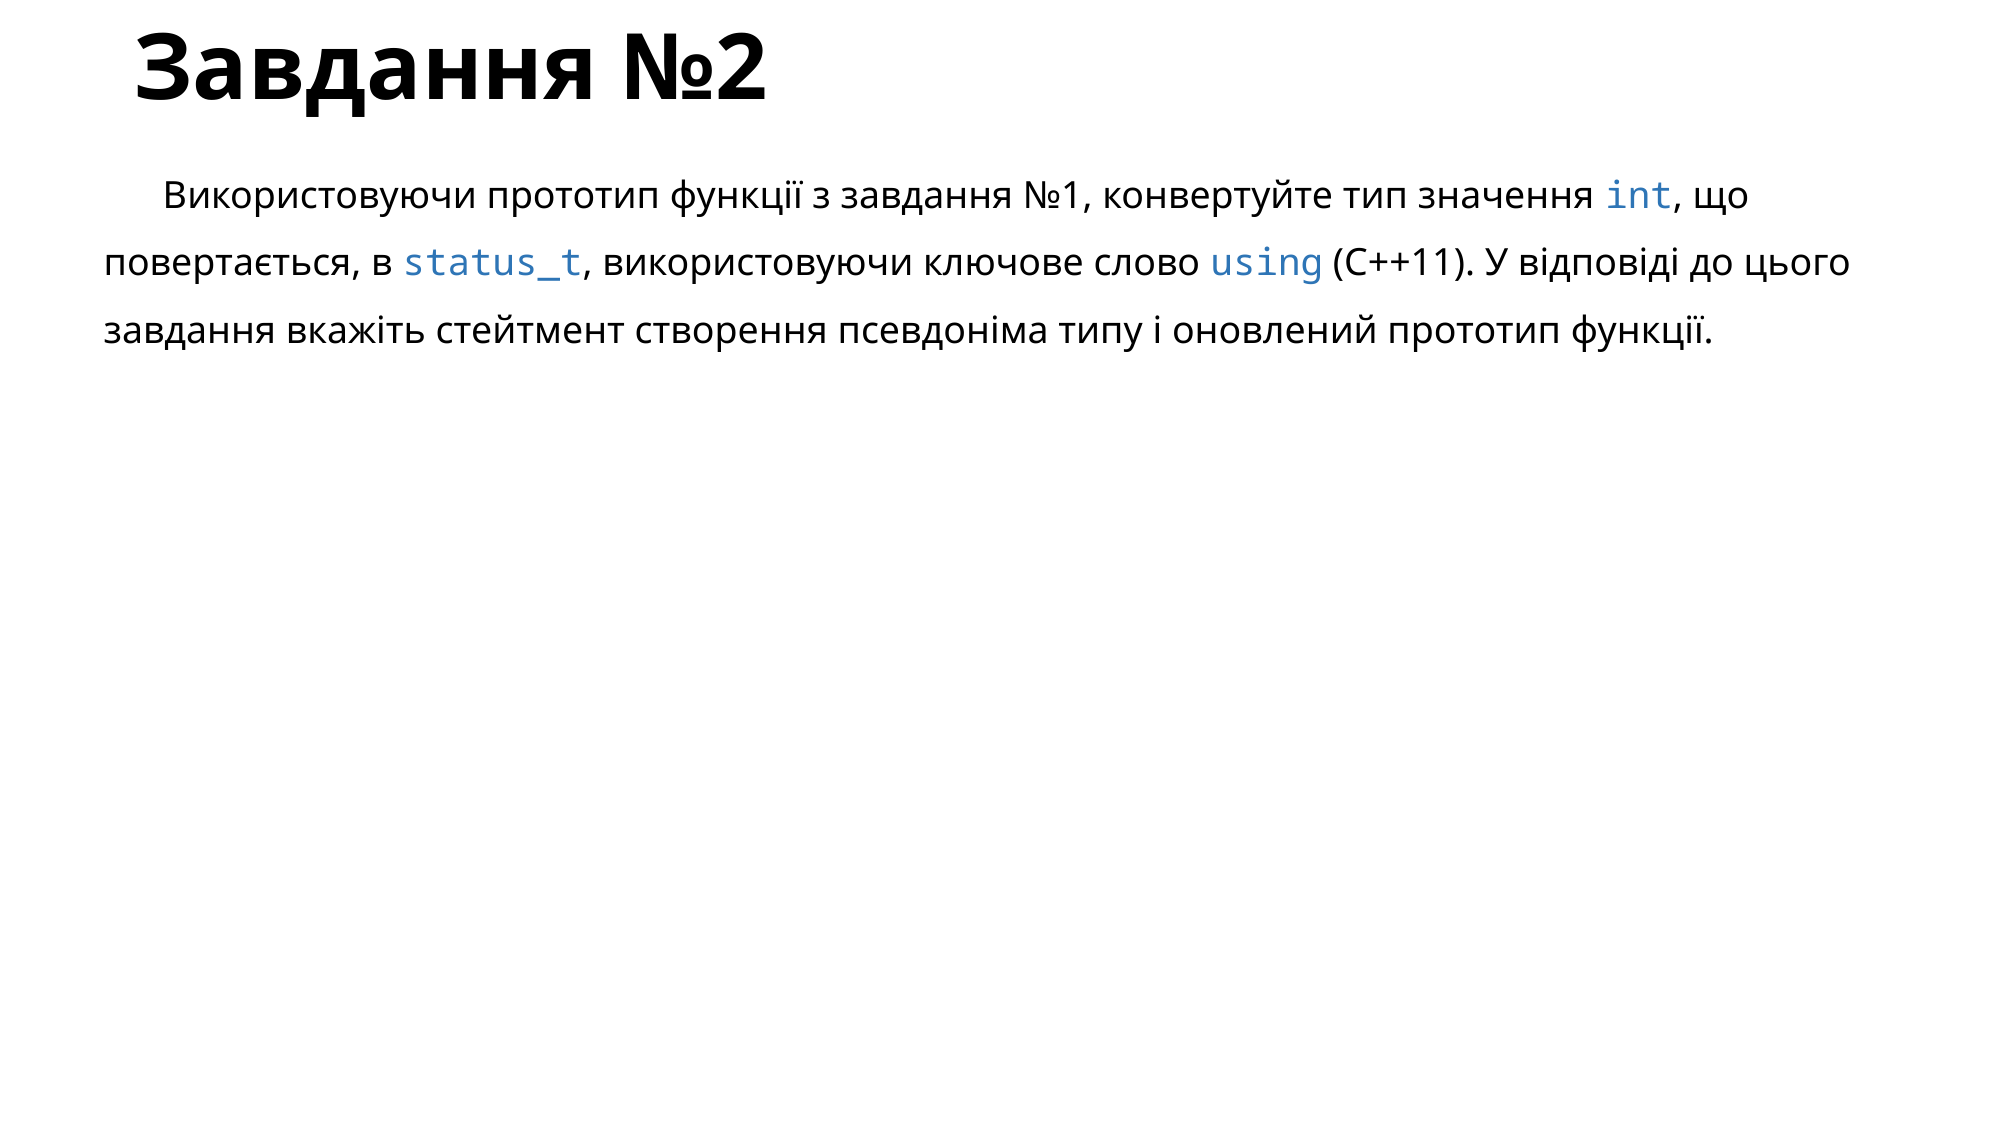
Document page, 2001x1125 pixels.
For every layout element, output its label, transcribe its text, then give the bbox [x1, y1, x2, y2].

title Завдання №2 [0, 0, 2000, 140]
list Використовуючи прототип функції з завдання №1, конвертуйте тип значення int, що повертається, в status_t, використовуючи ключове слово using (C++11). У відповіді до цього завдання вкажіть стейтмент створення псевдоніма типу і оновлений прототип функції. [0, 140, 2000, 1125]
